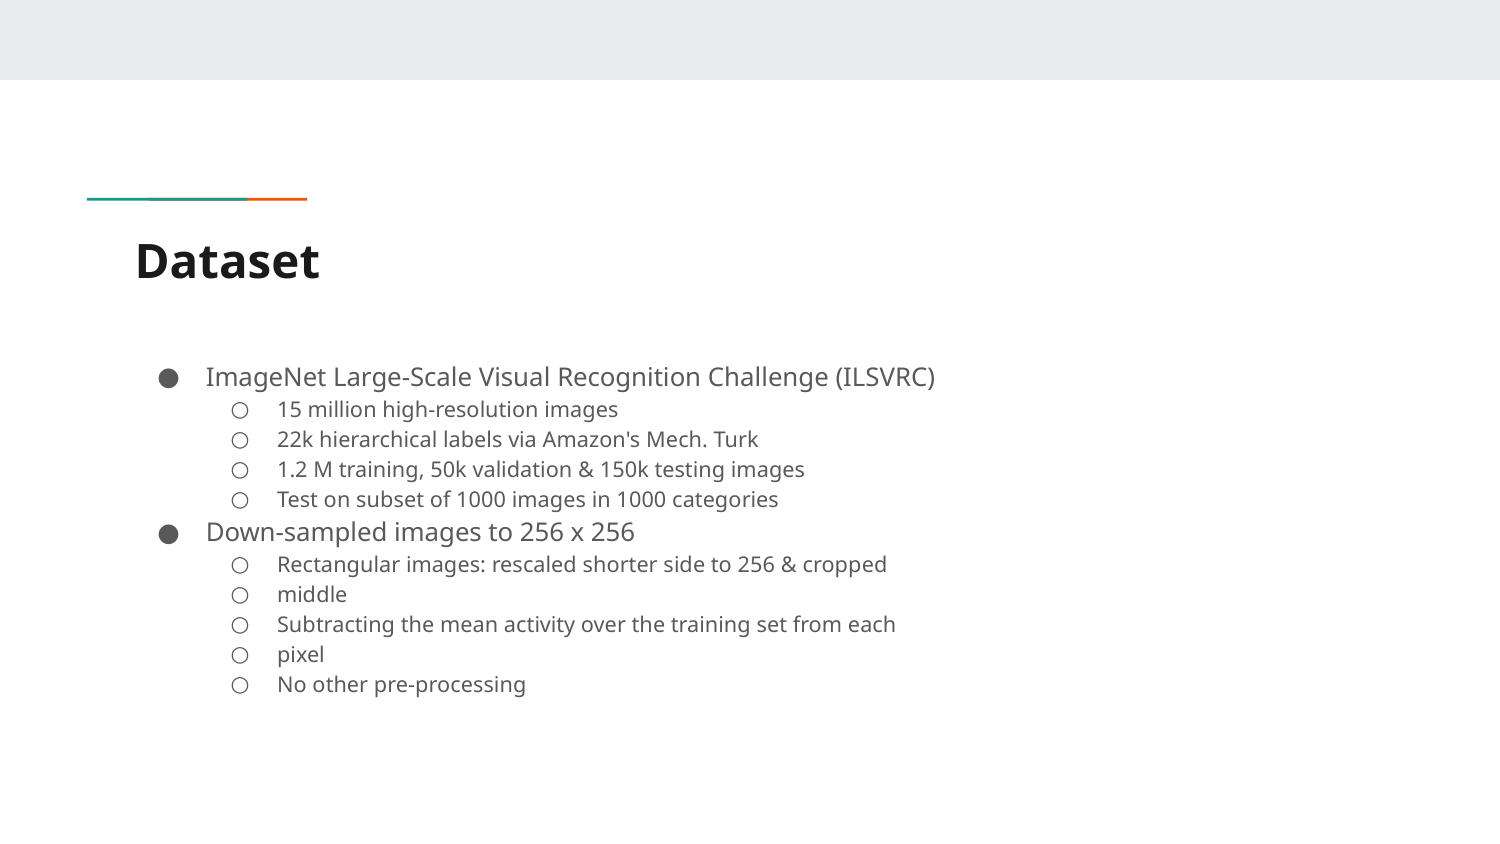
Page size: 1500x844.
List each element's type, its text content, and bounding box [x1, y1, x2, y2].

title Dataset [119, 216, 1381, 305]
list ImageNet Large-Scale Visual Recognition Challenge (ILSVRC) 15 million high-resolution images 22k hierarchical labels via Amazon's Mech. Turk 1.2 M training, 50k validation & 150k testing images Test on subset of 1000 images in 1000 categories Down-sampled images to 256 x 256 Rectangular images: rescaled shorter side to 256 & cropped middle Subtracting the mean activity over the training set from each pixel No other pre-processing [119, 341, 1381, 712]
